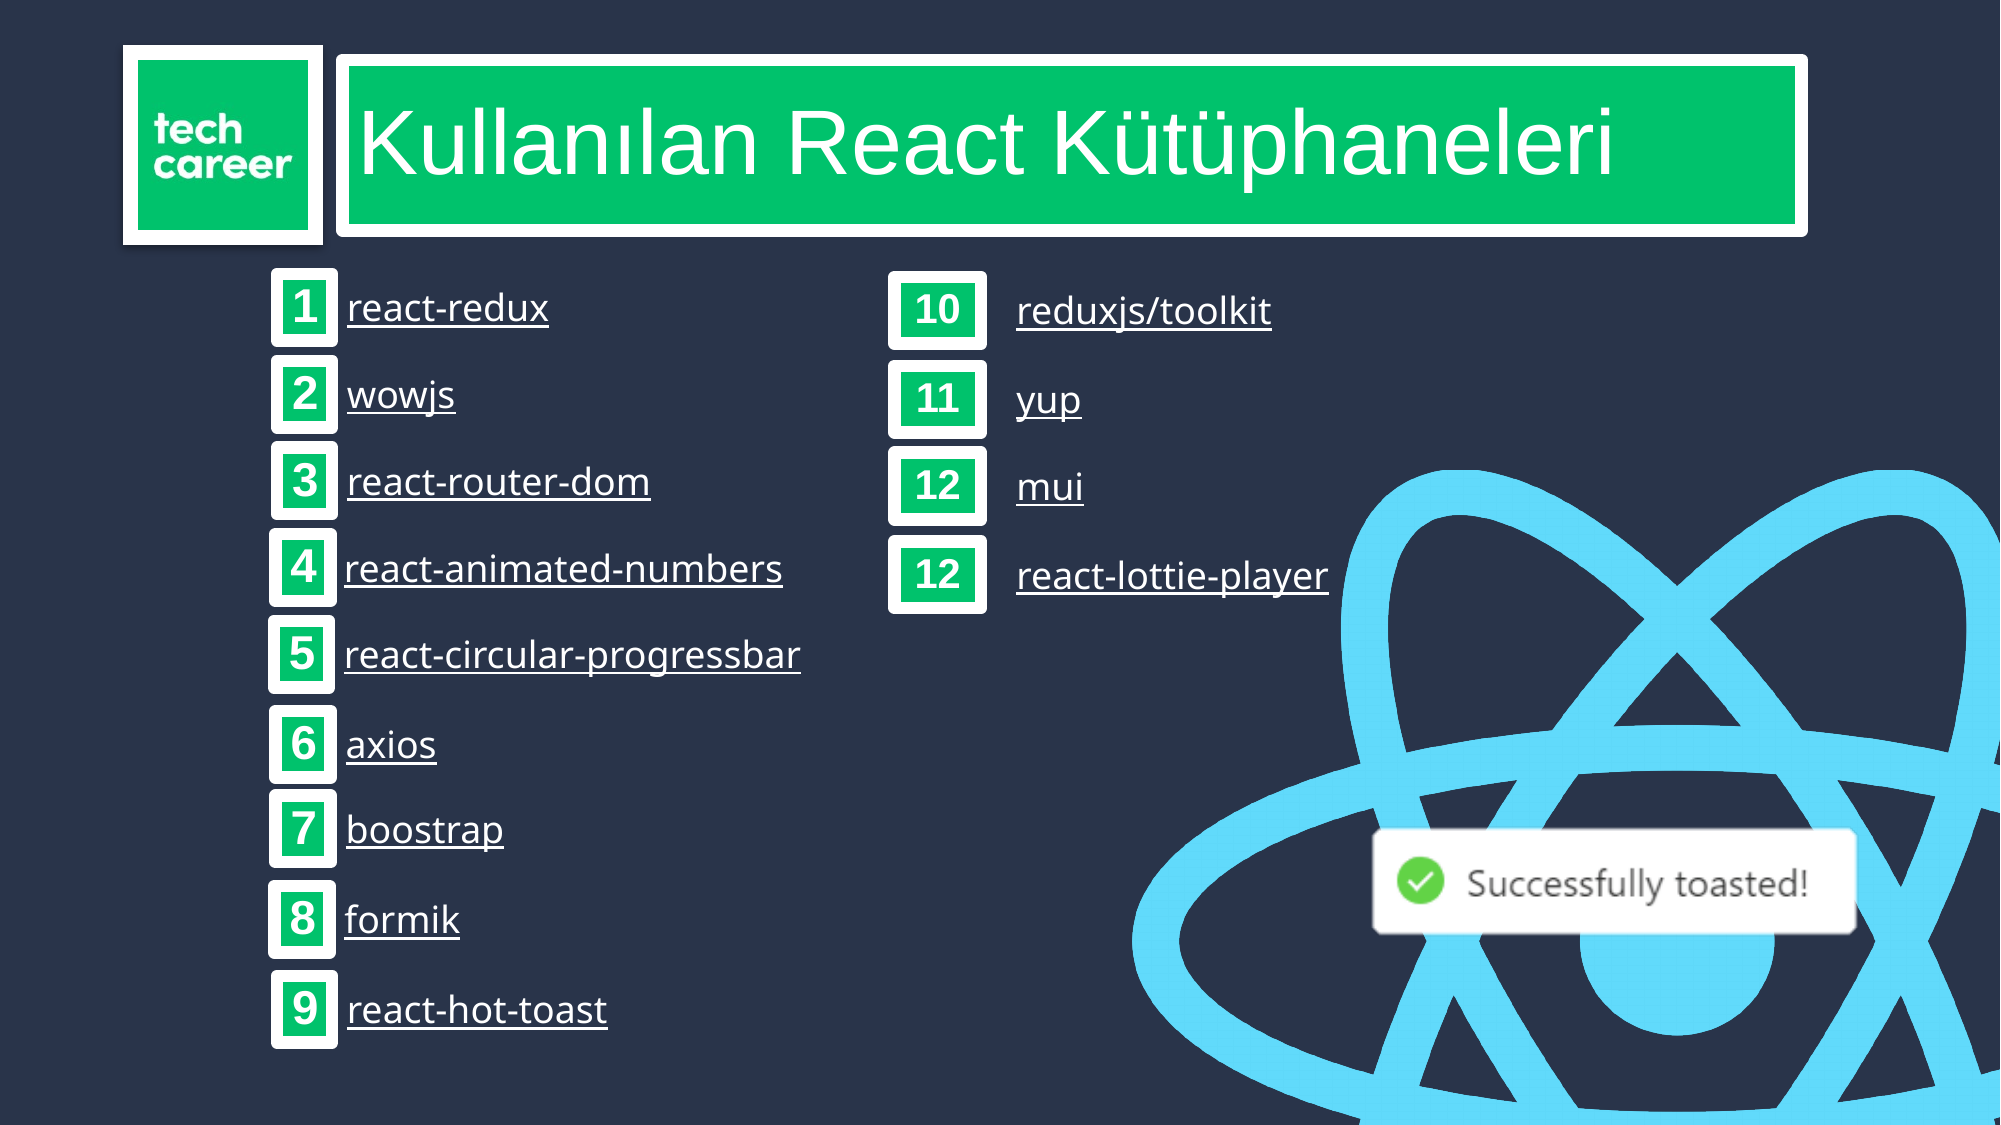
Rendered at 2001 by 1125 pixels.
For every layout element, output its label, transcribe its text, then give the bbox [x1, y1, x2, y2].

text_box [274, 620, 844, 688]
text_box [894, 365, 1471, 433]
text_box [276, 447, 721, 515]
title Kullanılan React Kütüphaneleri [342, 59, 1802, 231]
picture [137, 59, 309, 231]
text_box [894, 276, 1471, 344]
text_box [275, 710, 719, 778]
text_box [894, 452, 1471, 520]
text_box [276, 975, 721, 1043]
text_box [275, 795, 719, 863]
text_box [894, 541, 1471, 609]
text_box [276, 360, 721, 428]
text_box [276, 273, 721, 341]
picture [1121, 470, 2000, 1125]
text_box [275, 534, 805, 601]
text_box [274, 886, 718, 953]
